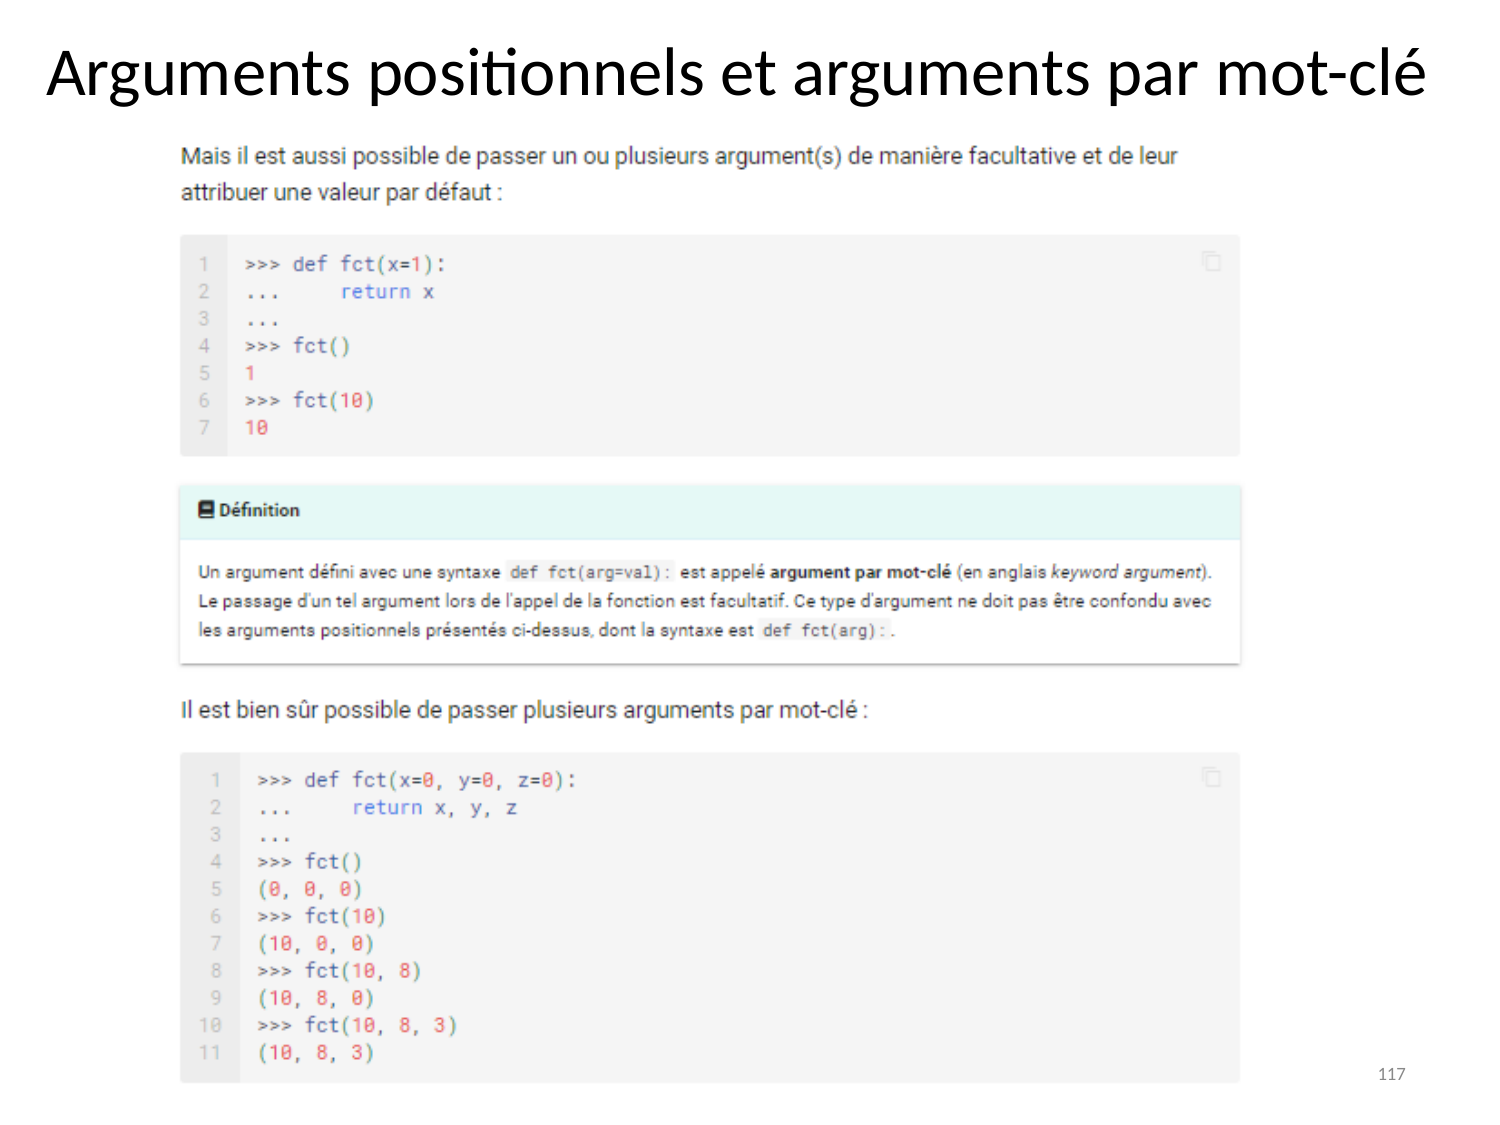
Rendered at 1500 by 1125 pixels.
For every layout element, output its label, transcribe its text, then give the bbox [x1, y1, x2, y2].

picture [166, 128, 1265, 1107]
text_box 117 [1269, 1042, 1421, 1103]
title Arguments positionnels et arguments par mot-clé [0, 0, 1475, 146]
